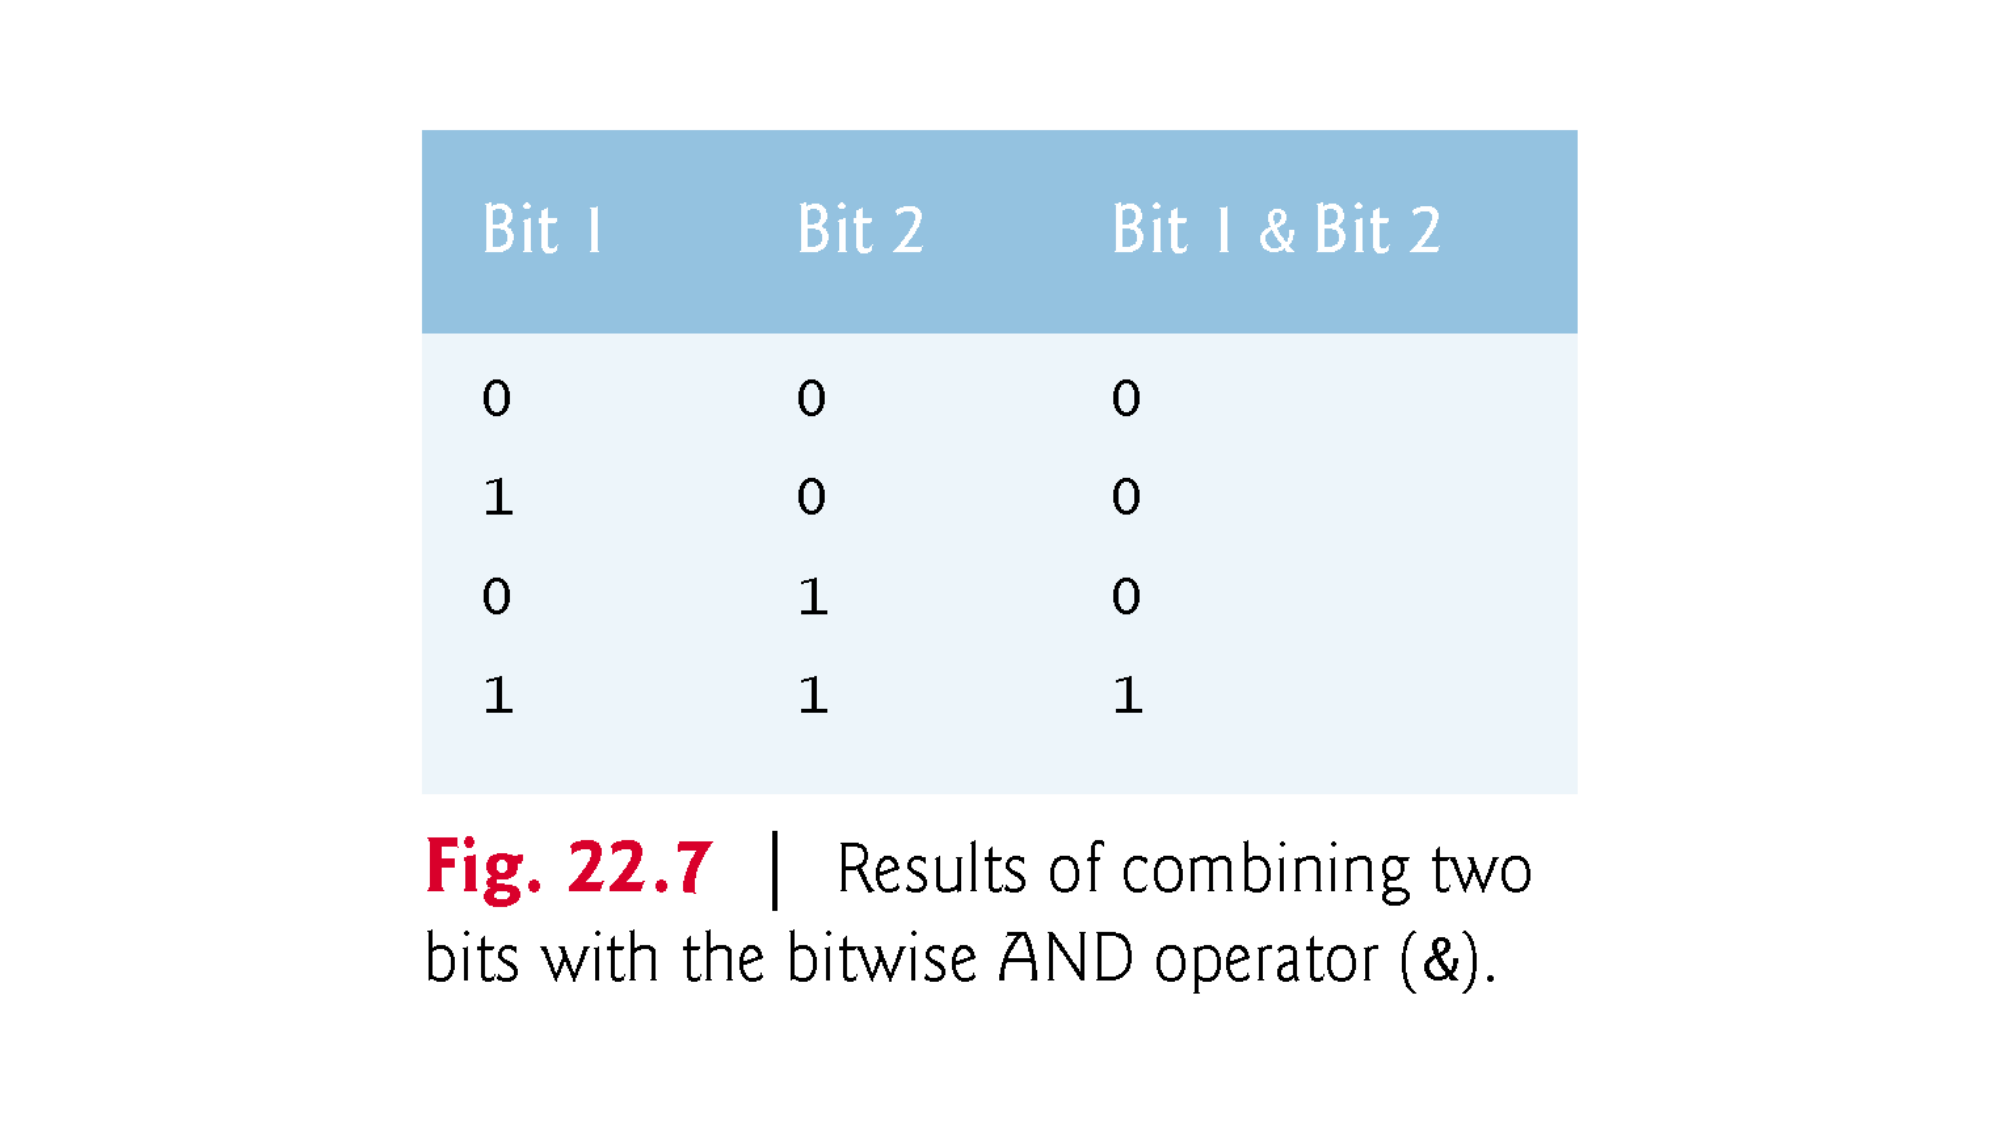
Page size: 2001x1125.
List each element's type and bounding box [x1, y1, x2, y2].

picture [291, 0, 1709, 1125]
